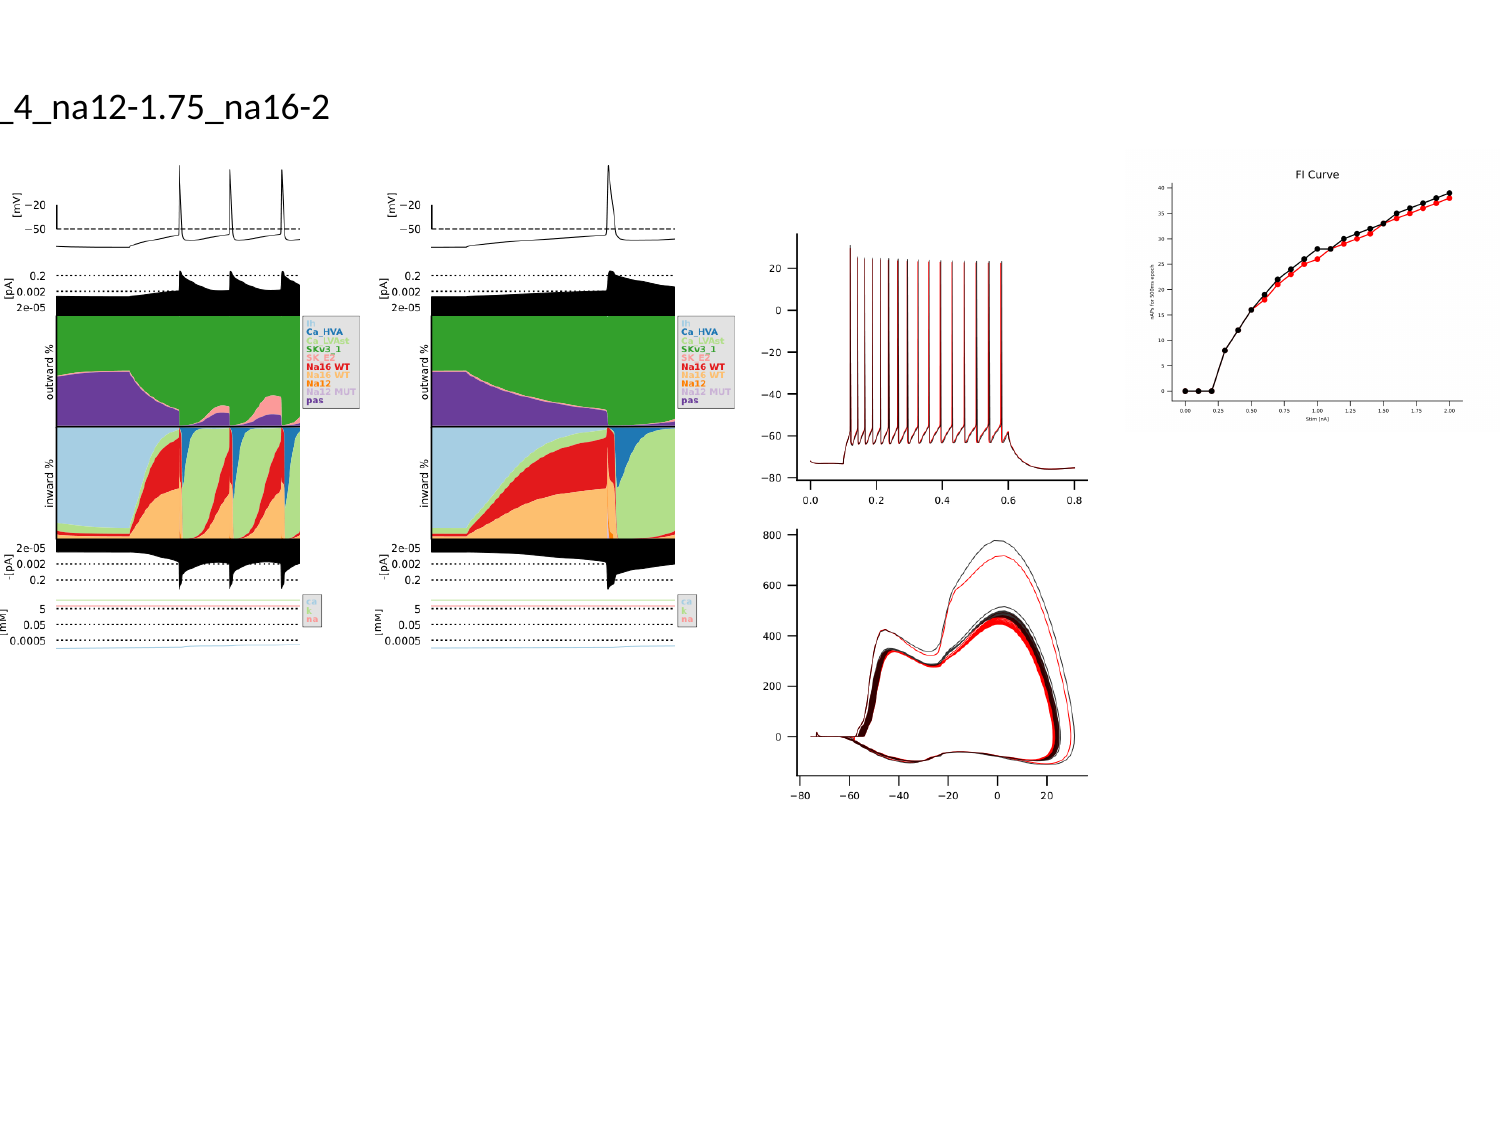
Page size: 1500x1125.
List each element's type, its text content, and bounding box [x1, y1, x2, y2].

picture [0, 149, 1500, 853]
text_box mut11_4_na12-1.75_na16-2 [0, 74, 345, 135]
